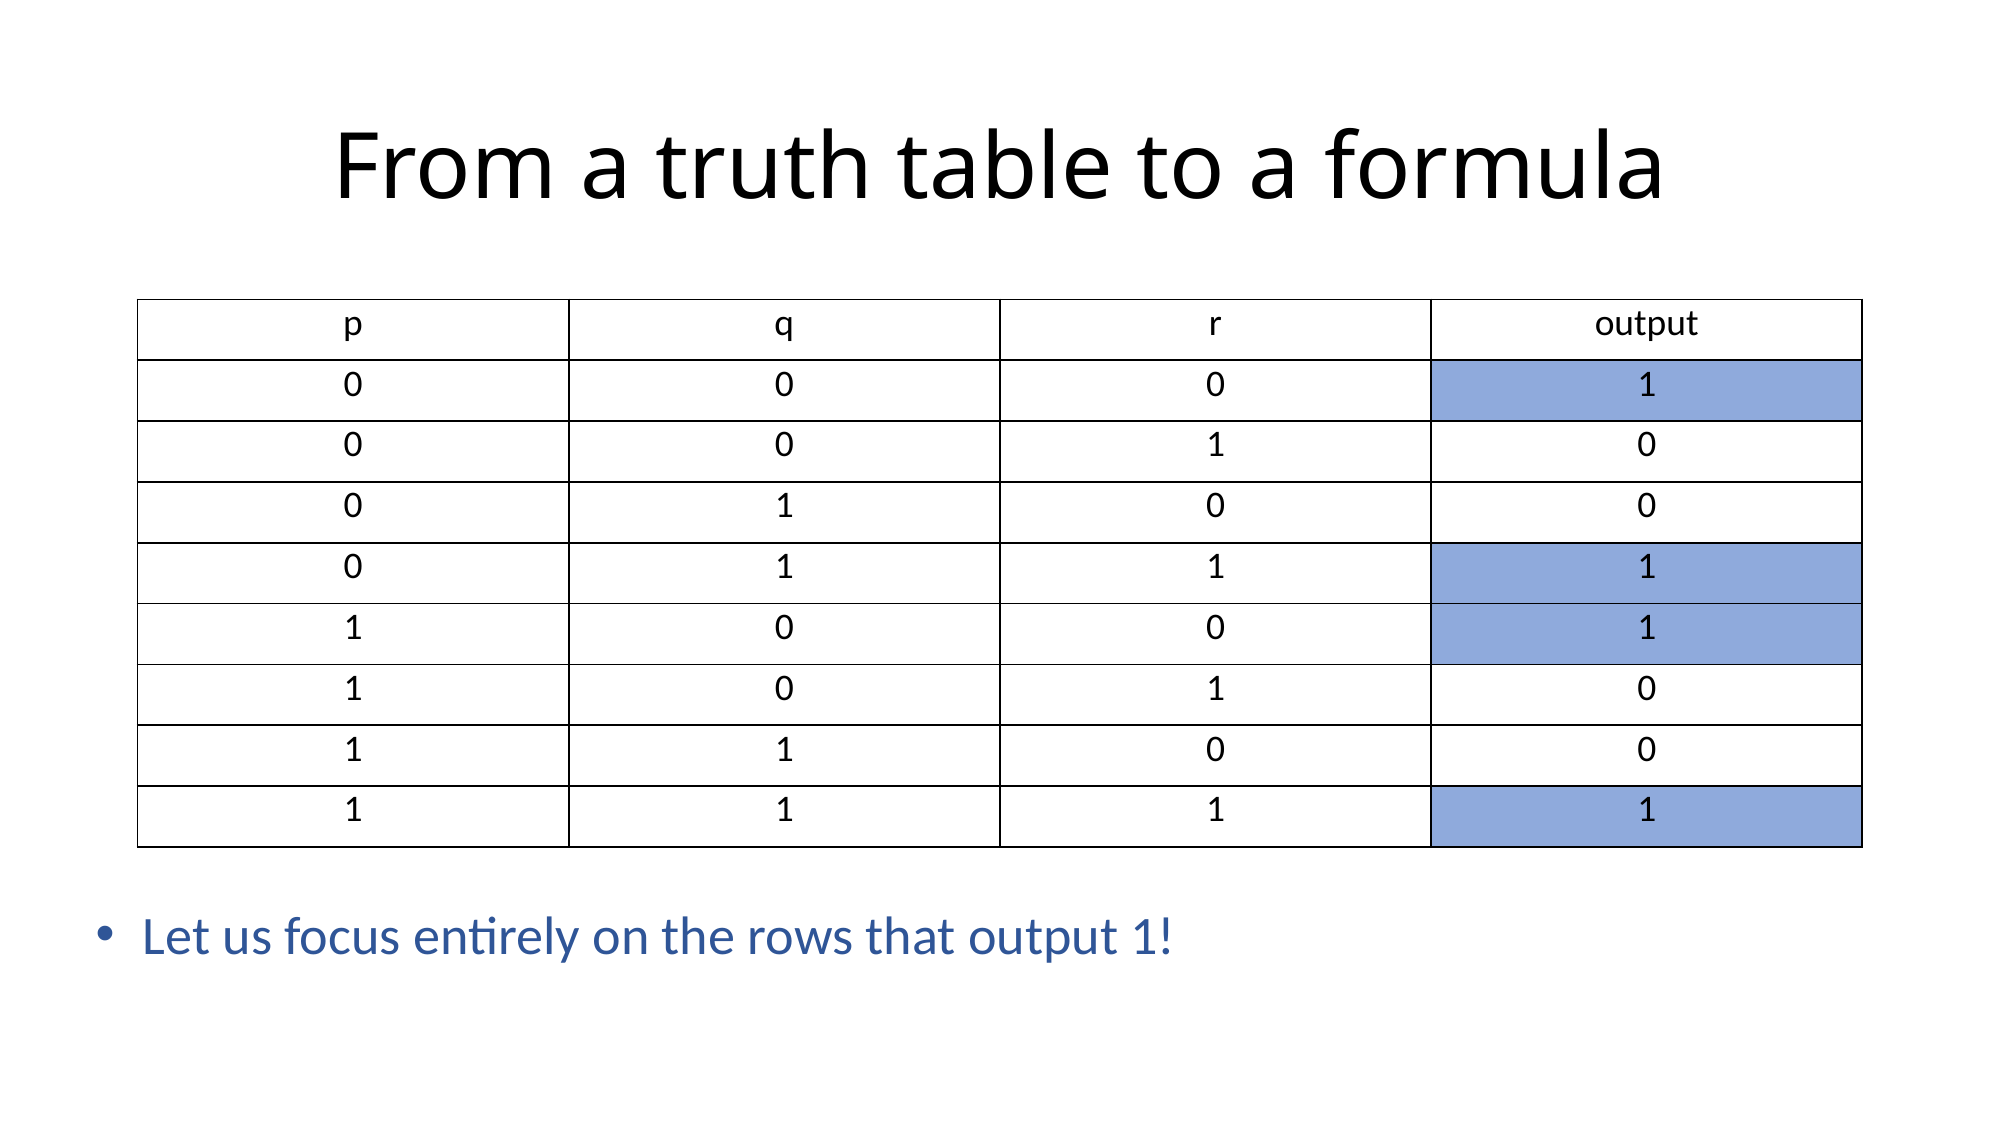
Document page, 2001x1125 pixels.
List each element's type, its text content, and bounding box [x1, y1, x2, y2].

table_cell 0 [1001, 726, 1430, 785]
table_cell 1 [1432, 787, 1861, 846]
table_cell 0 [1001, 361, 1430, 420]
table_cell 0 [138, 544, 568, 603]
table_cell 1 [138, 726, 568, 785]
table_cell 0 [1001, 483, 1430, 542]
table_cell 1 [138, 665, 568, 724]
table_cell 1 [1001, 787, 1430, 846]
table_cell 0 [1001, 604, 1430, 664]
table_cell 1 [138, 604, 568, 664]
table_cell 1 [1432, 544, 1861, 603]
table_cell 1 [1001, 422, 1430, 481]
table_header q [570, 300, 999, 359]
table_cell 0 [1432, 422, 1861, 481]
table_cell 1 [1001, 544, 1430, 603]
table_cell 0 [570, 422, 999, 481]
table_cell 1 [1001, 665, 1430, 724]
table_cell 0 [138, 361, 568, 420]
table_cell 0 [1432, 483, 1861, 542]
table_cell 1 [1432, 604, 1861, 664]
table_cell 1 [570, 544, 999, 603]
table_cell 0 [570, 604, 999, 664]
table_header r [1001, 300, 1430, 359]
text_box Let us focus entirely on the rows that output 1! [80, 892, 1948, 973]
table_cell 0 [570, 361, 999, 420]
table_header p [138, 300, 568, 359]
table_cell 1 [138, 787, 568, 846]
table_cell 1 [570, 787, 999, 846]
table_cell 0 [570, 665, 999, 724]
table_cell 0 [1432, 665, 1861, 724]
table_cell 0 [1432, 726, 1861, 785]
table_cell 1 [570, 483, 999, 542]
table_cell 1 [1432, 361, 1861, 420]
table_header output [1432, 300, 1861, 359]
title From a truth table to a formula [137, 59, 1863, 278]
table_cell 1 [570, 726, 999, 785]
table_cell 0 [138, 422, 568, 481]
table_cell 0 [138, 483, 568, 542]
